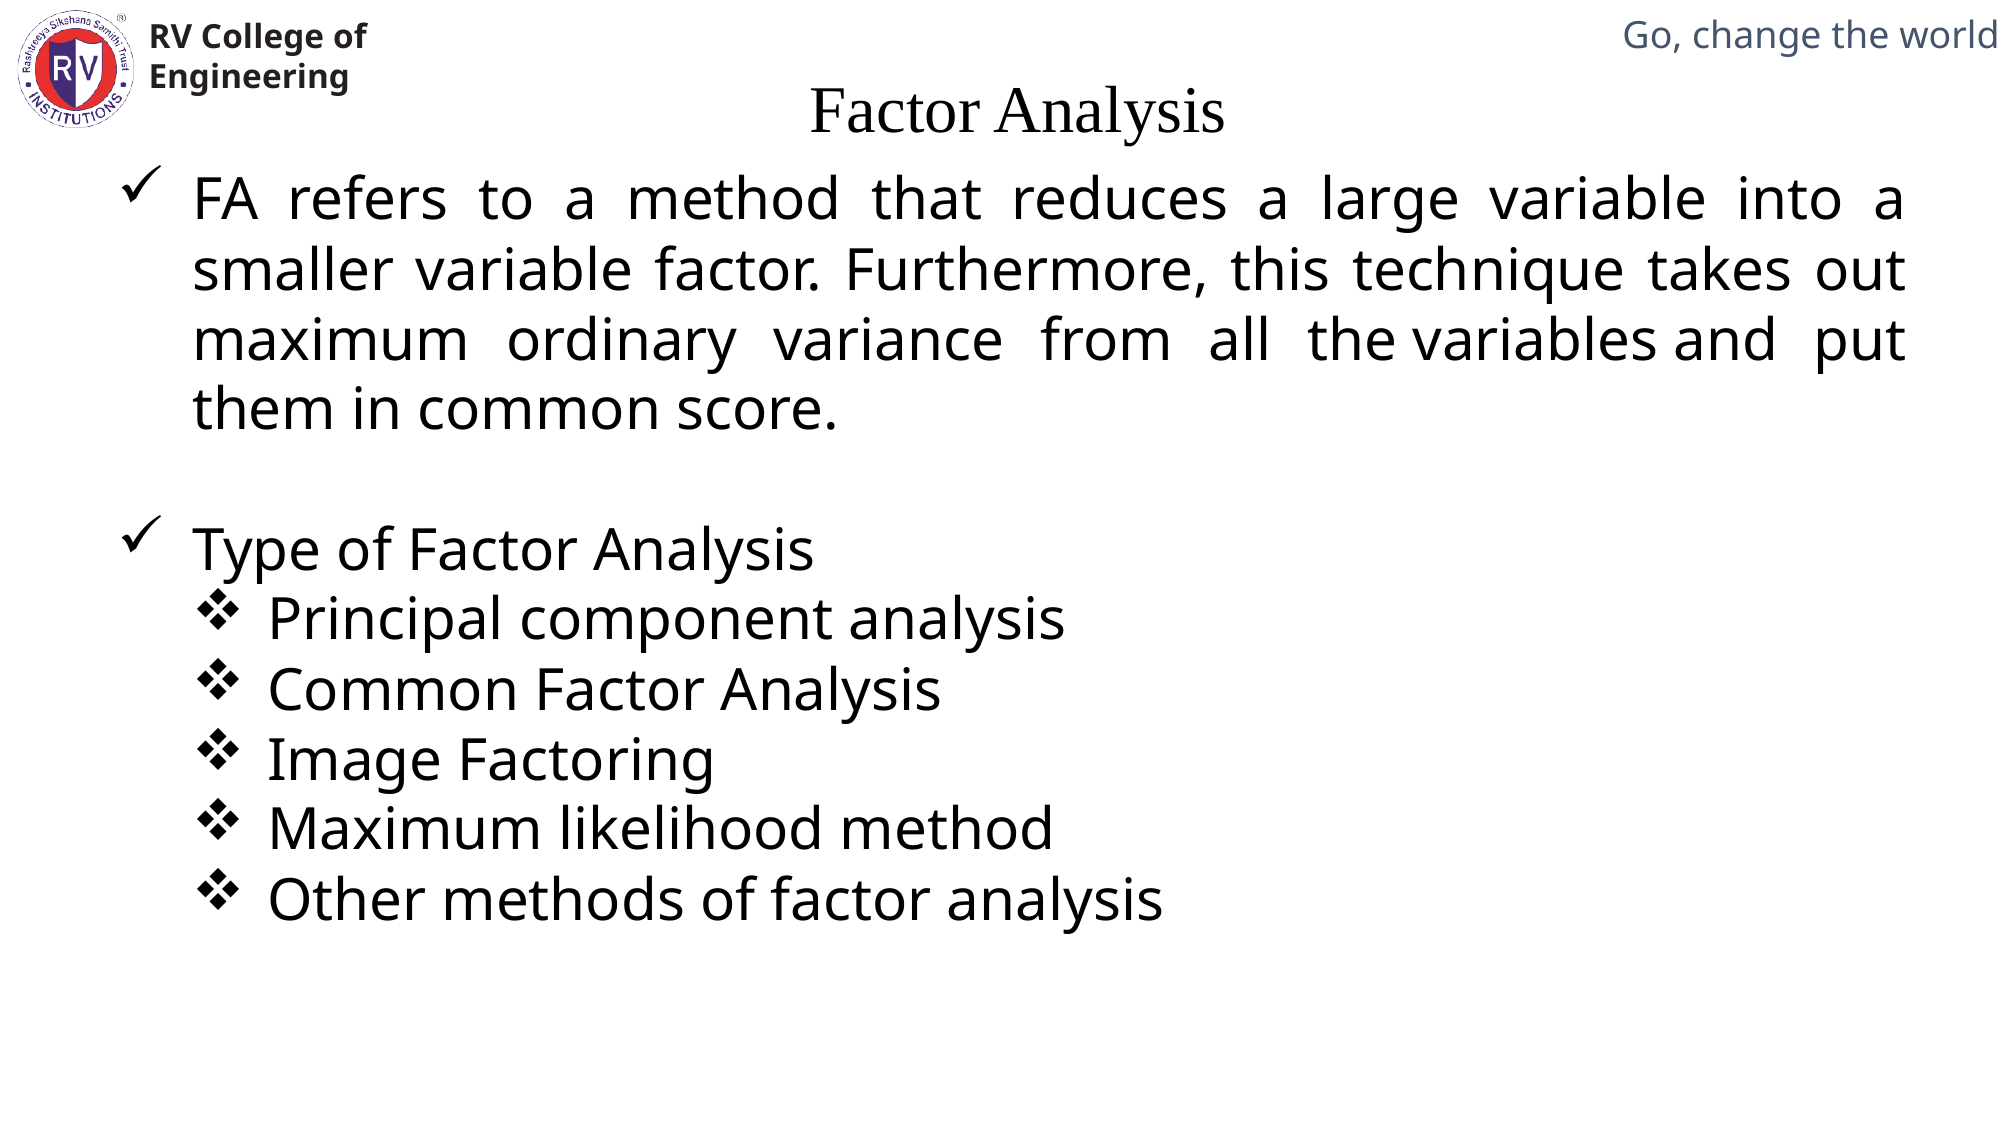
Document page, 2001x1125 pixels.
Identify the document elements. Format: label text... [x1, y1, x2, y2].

picture [17, 10, 134, 128]
text_box Factor Analysis [261, 58, 1793, 154]
text_box FA refers to a method that reduces a large variable into a smaller variable factor. Furthermore, this technique takes out maximum ordinary variance from all the variables and put them in common score. Type of Factor Analysis Principal component analysis Common Factor Analysis Image Factoring Maximum likelihood method Other methods of factor analysis [102, 154, 1922, 1009]
